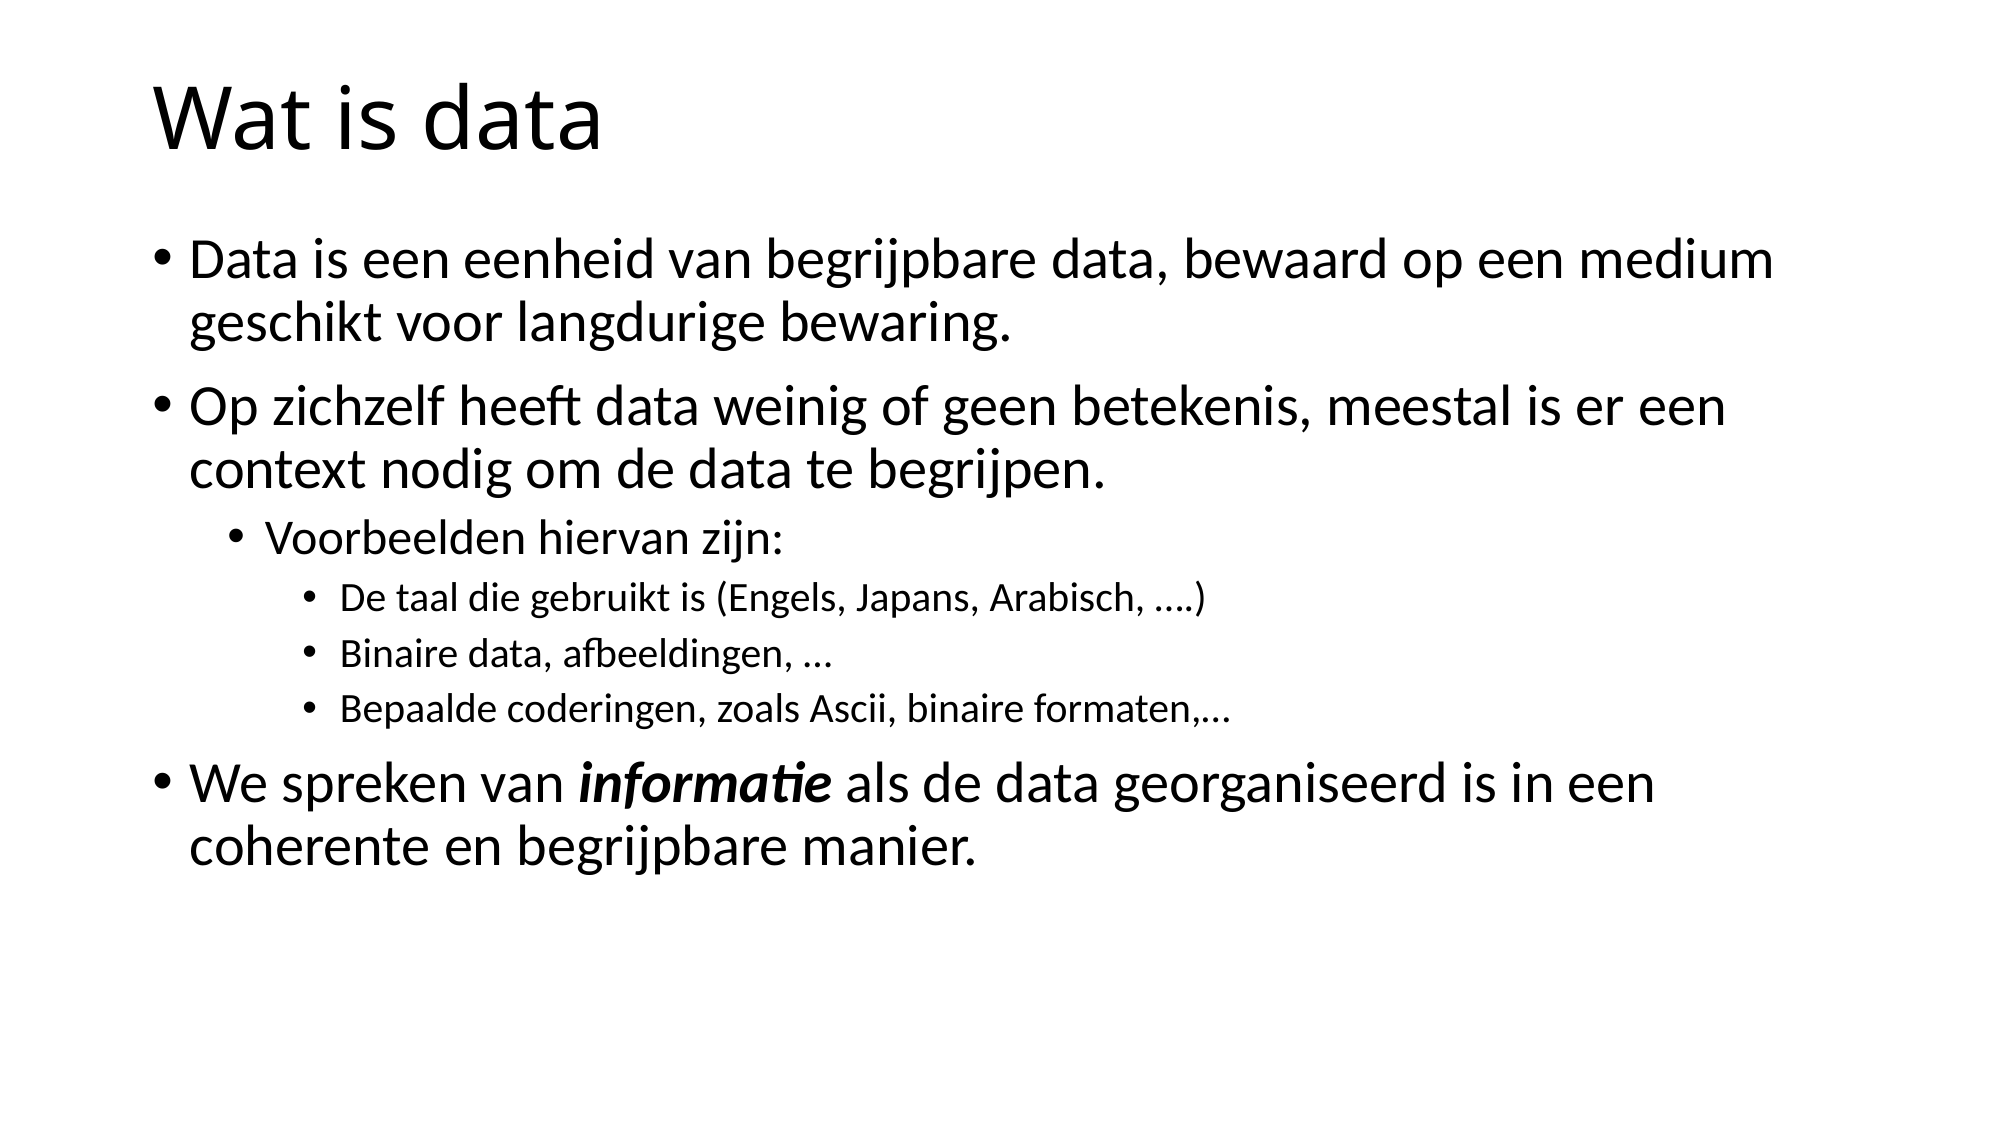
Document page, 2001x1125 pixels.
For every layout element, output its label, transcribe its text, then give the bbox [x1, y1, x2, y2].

title Wat is data [137, 66, 1863, 177]
list Data is een eenheid van begrijpbare data, bewaard op een medium geschikt voor langdurige bewaring. Op zichzelf heeft data weinig of geen betekenis, meestal is er een context nodig om de data te begrijpen. Voorbeelden hiervan zijn: De taal die gebruikt is (Engels, Japans, Arabisch, ….) Binaire data, afbeeldingen, … Bepaalde coderingen, zoals Ascii, binaire formaten,… We spreken van informatie als de data georganiseerd is in een coherente en begrijpbare manier. [137, 220, 1863, 1014]
